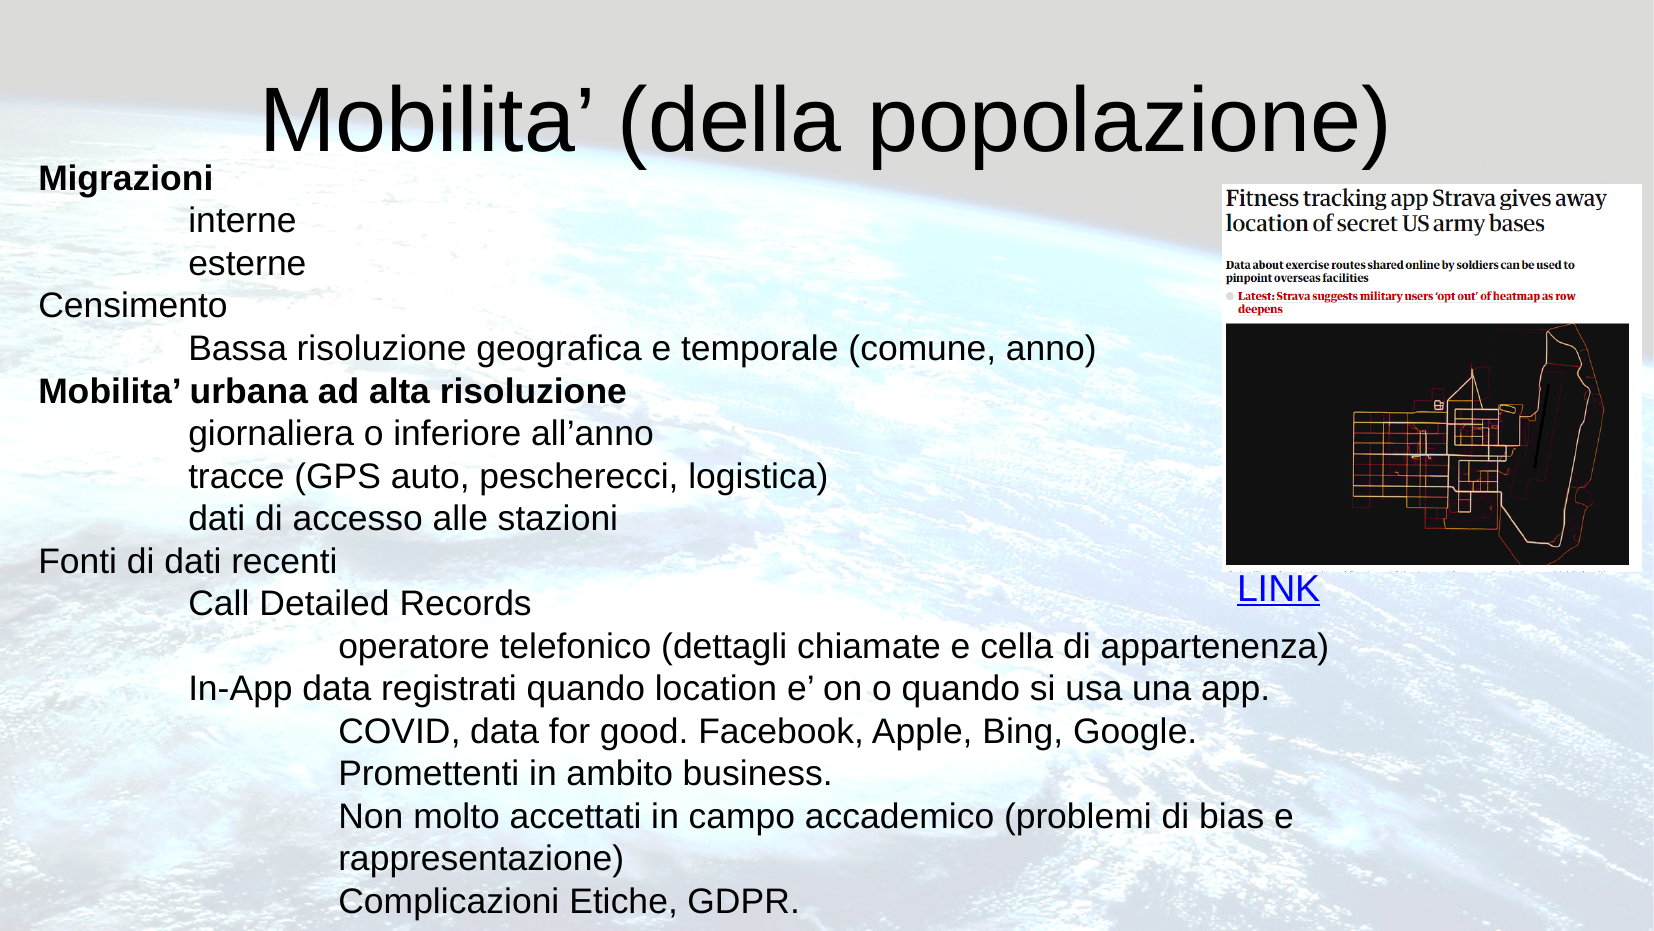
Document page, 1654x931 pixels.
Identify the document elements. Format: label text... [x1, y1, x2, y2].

picture [0, 0, 1654, 931]
text_box LINK [1222, 580, 1642, 617]
text_box Mobilita’ (della popolazione) [82, 37, 1571, 147]
text_box Migrazioni interne esterne Censimento Bassa risoluzione geografica e temporale (comune, anno) Mobilita’ urbana ad alta risoluzione giornaliera o inferiore all’anno tracce (GPS auto, pescherecci, logistica) dati di accesso alle stazioni Fonti di dati recenti Call Detailed Records operatore telefonico (dettagli chiamate e cella di appartenenza) In-App data registrati quando location e’ on o quando si usa una app. COVID, data for good. Facebook, Apple, Bing, Google. Promettenti in ambito business. Non molto accettati in campo accademico (problemi di bias e rappresentazione) Complicazioni Etiche, GDPR. [23, 147, 1642, 920]
